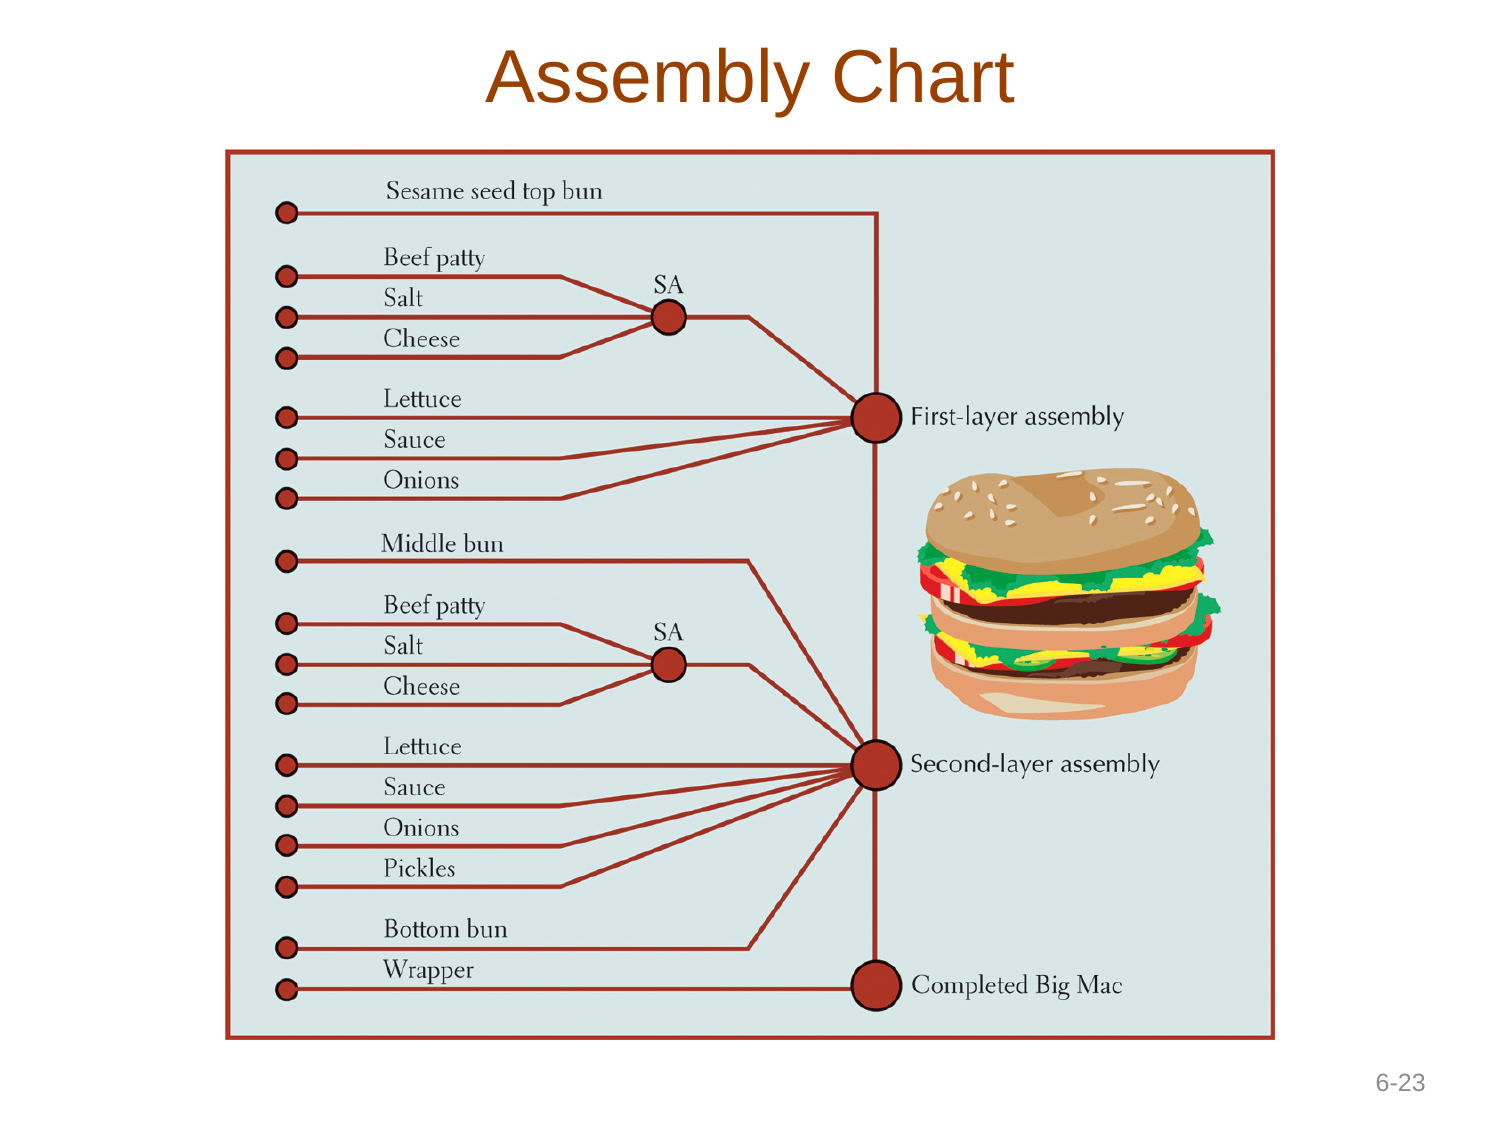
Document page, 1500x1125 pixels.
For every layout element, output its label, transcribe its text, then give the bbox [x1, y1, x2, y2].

picture [224, 149, 1276, 1040]
slide_number 6-23 [1081, 1046, 1441, 1122]
text_box Assembly Chart [244, 30, 1257, 127]
